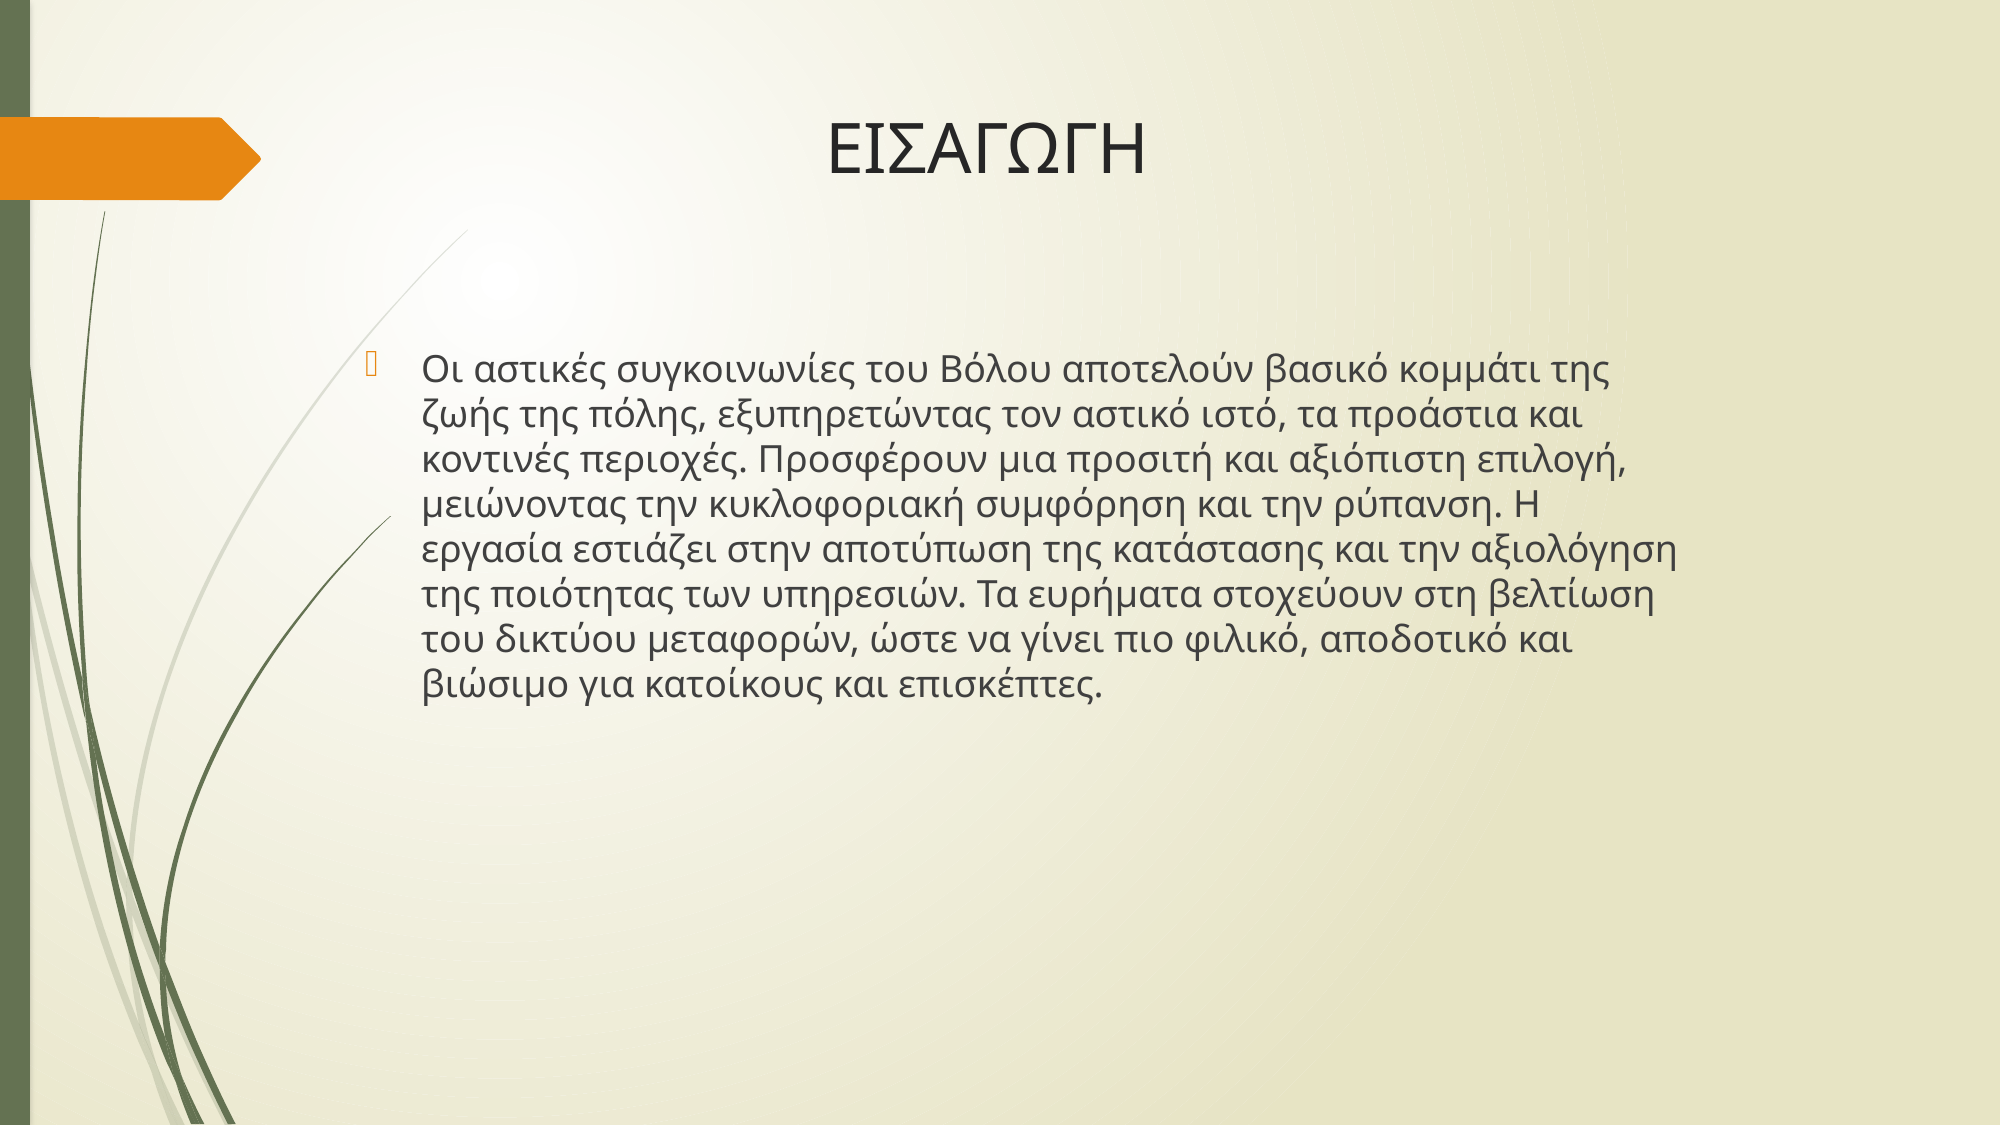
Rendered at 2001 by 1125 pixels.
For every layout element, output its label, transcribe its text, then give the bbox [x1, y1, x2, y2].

list Οι αστικές συγκοινωνίες του Βόλου αποτελούν βασικό κομμάτι της ζωής της πόλης, εξυπηρετώντας τον αστικό ιστό, τα προάστια και κοντινές περιοχές. Προσφέρουν μια προσιτή και αξιόπιστη επιλογή, μειώνοντας την κυκλοφοριακή συμφόρηση και την ρύπανση. Η εργασία εστιάζει στην αποτύπωση της κατάστασης και την αξιολόγηση της ποιότητας των υπηρεσιών. Τα ευρήματα στοχεύουν στη βελτίωση του δικτύου μεταφορών, ώστε να γίνει πιο φιλικό, αποδοτικό και βιώσιμο για κατοίκους και επισκέπτες. [350, 337, 1700, 788]
title ΕΙΣΑΓΩΓΗ [463, 95, 1537, 196]
